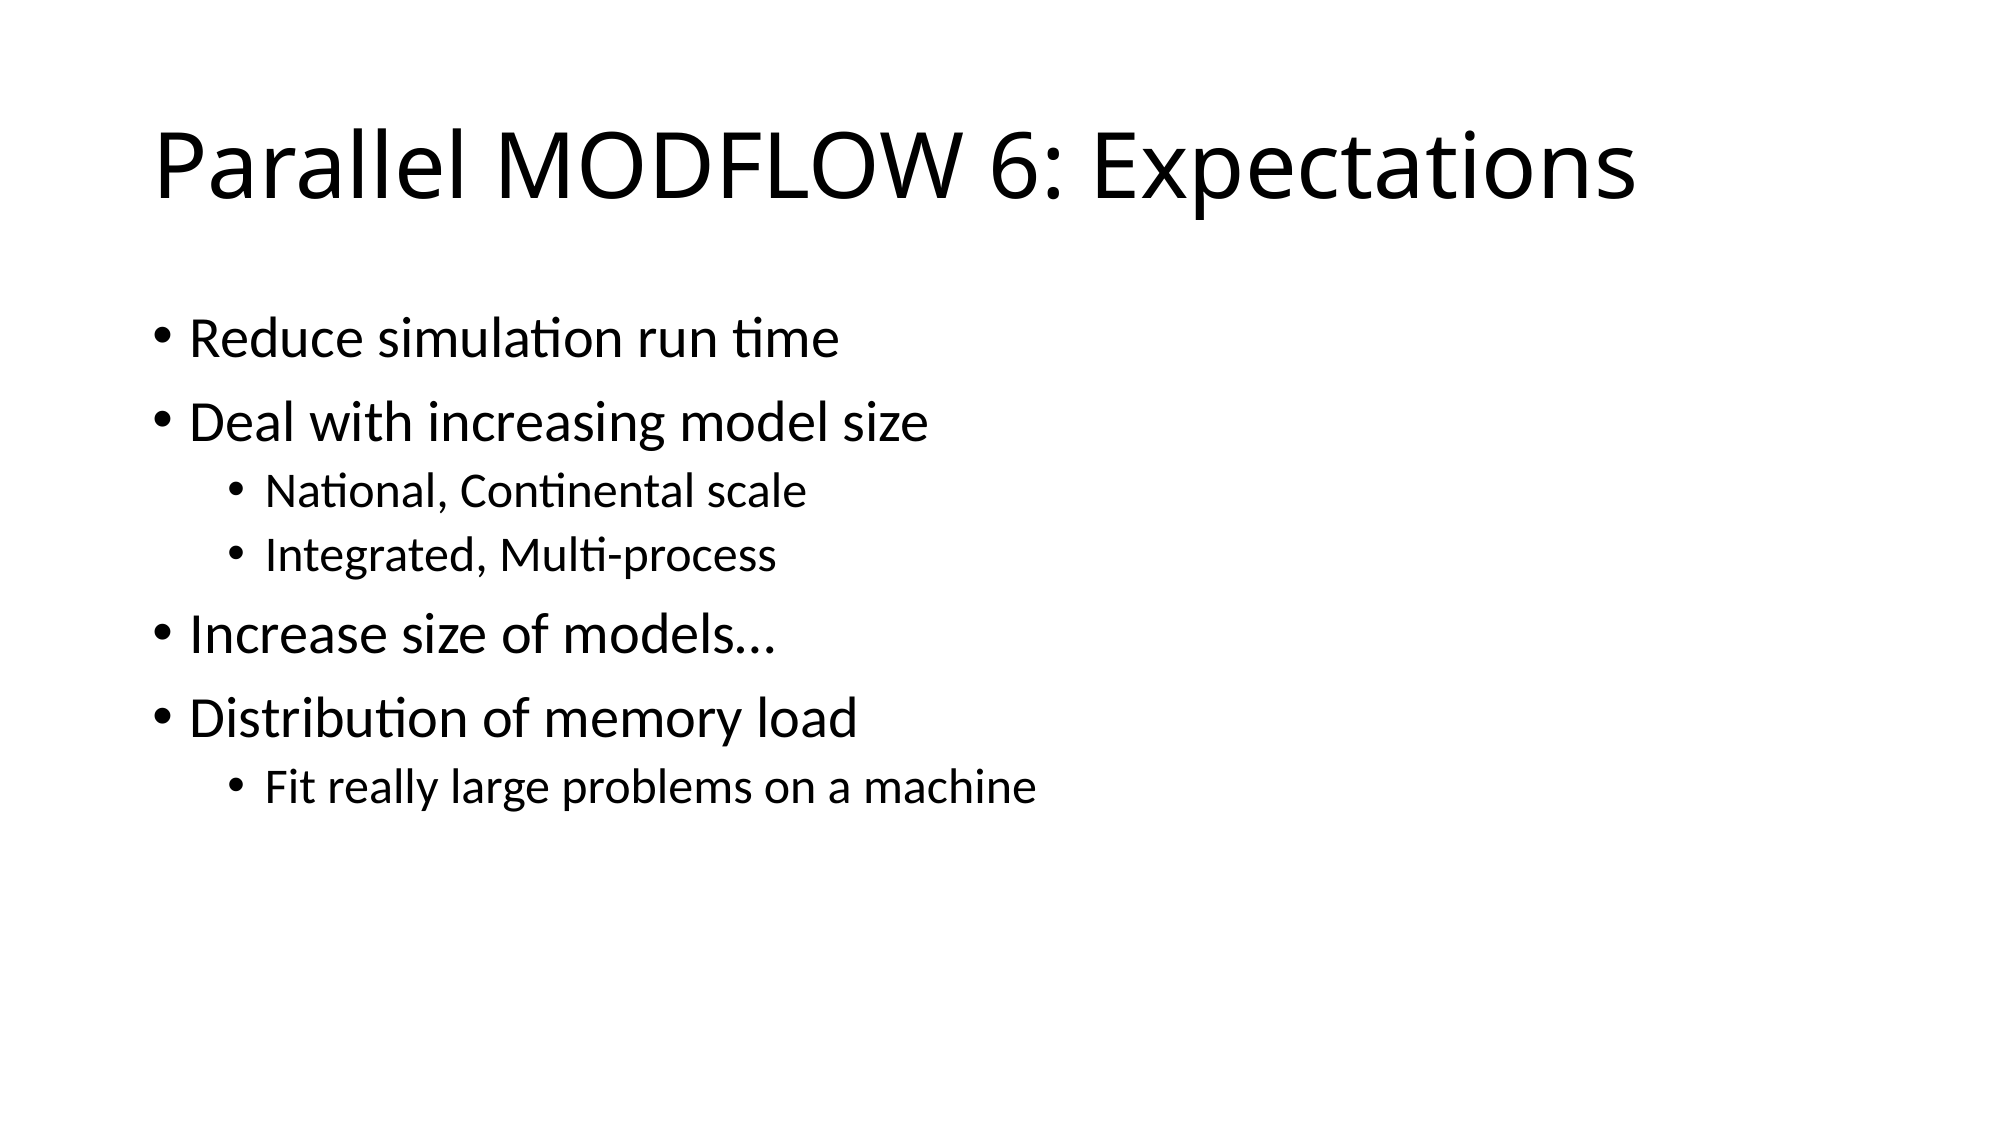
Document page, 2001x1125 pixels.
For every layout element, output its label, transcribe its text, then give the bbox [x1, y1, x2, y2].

list Reduce simulation run time Deal with increasing model size National, Continental scale Integrated, Multi-process Increase size of models… Distribution of memory load Fit really large problems on a machine [137, 299, 1863, 1014]
title Parallel MODFLOW 6: Expectations [137, 59, 1863, 278]
